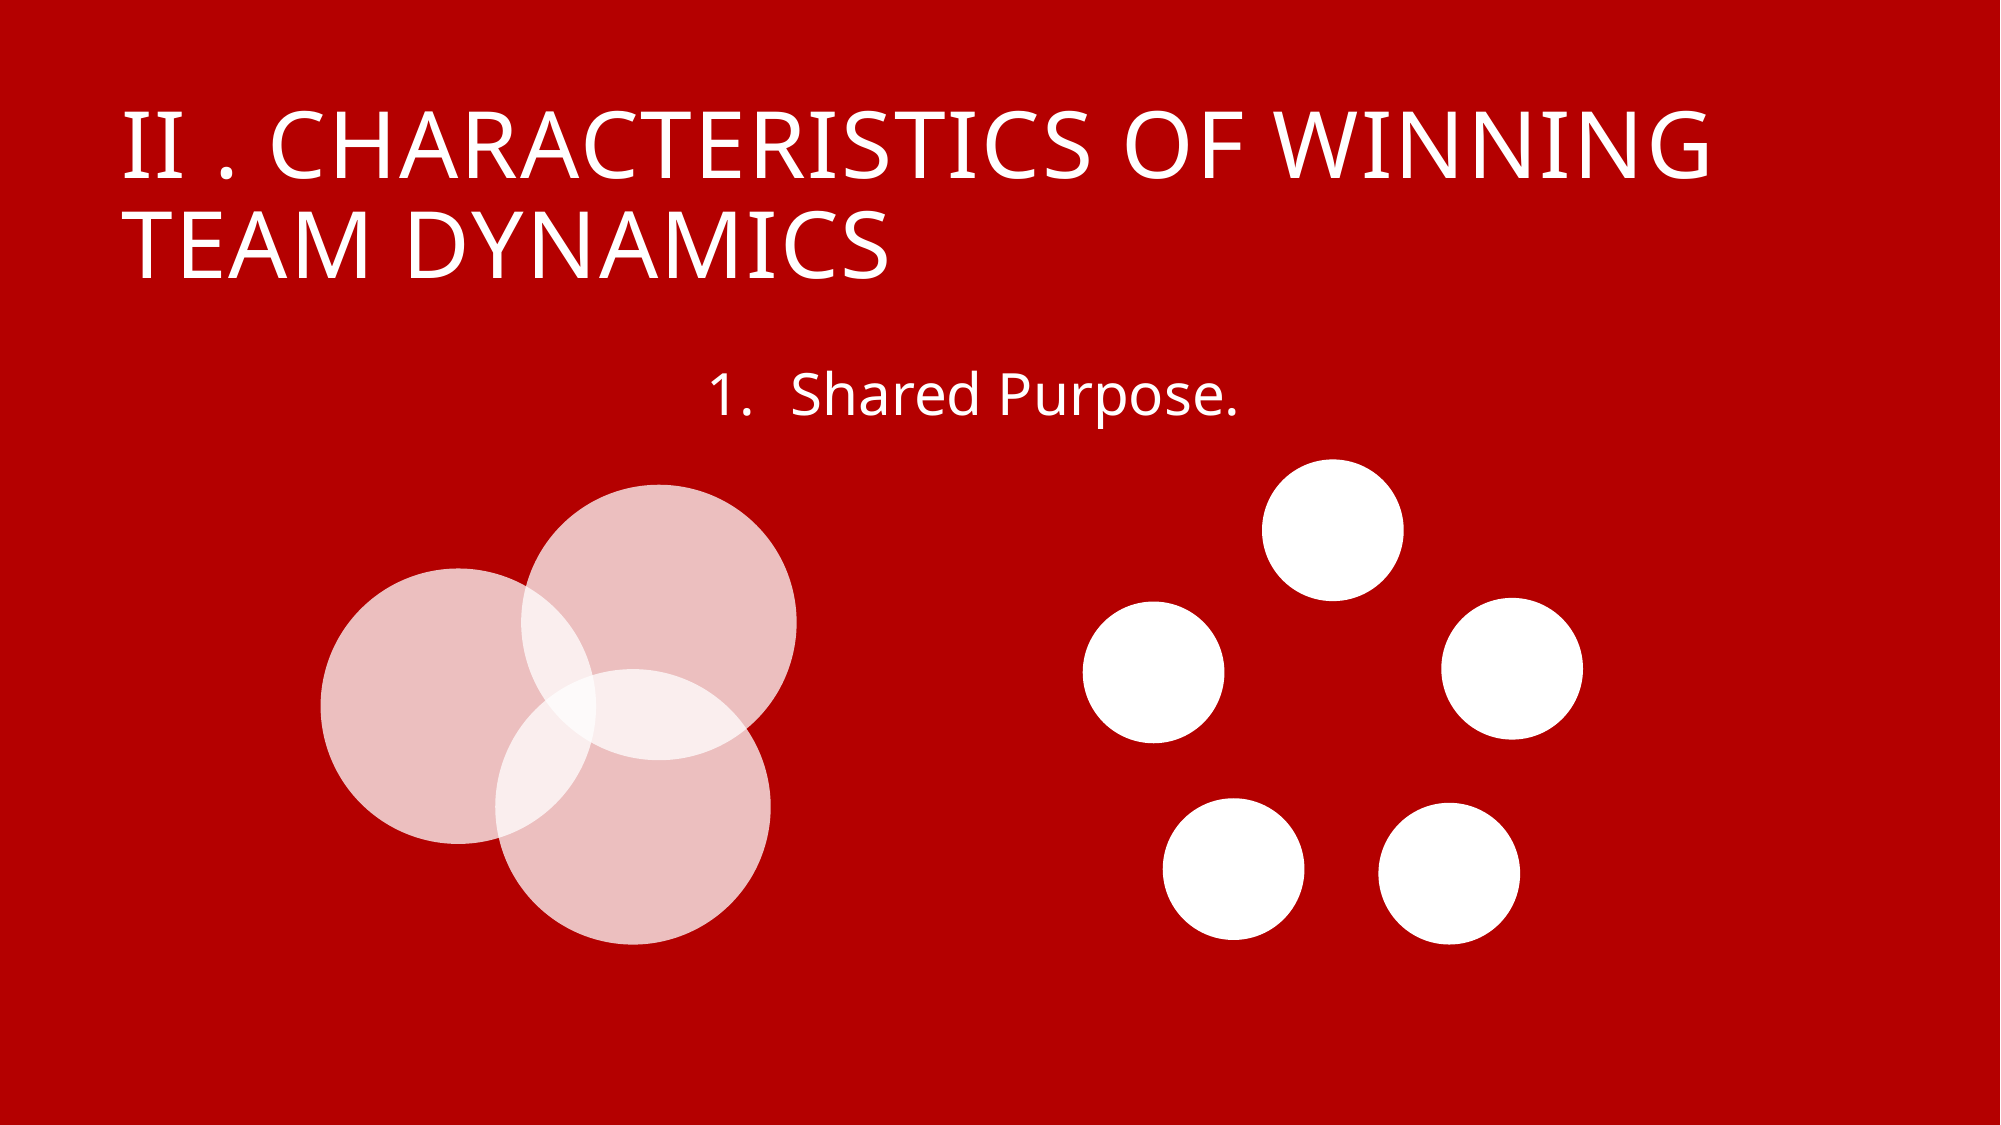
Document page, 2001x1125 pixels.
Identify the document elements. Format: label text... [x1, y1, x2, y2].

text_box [320, 484, 797, 945]
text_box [1082, 459, 1584, 945]
title II . CHARACTERISTICS OF WINNING TEAM DYNAMICS [106, 89, 1908, 308]
list Shared Purpose. [691, 357, 2000, 448]
